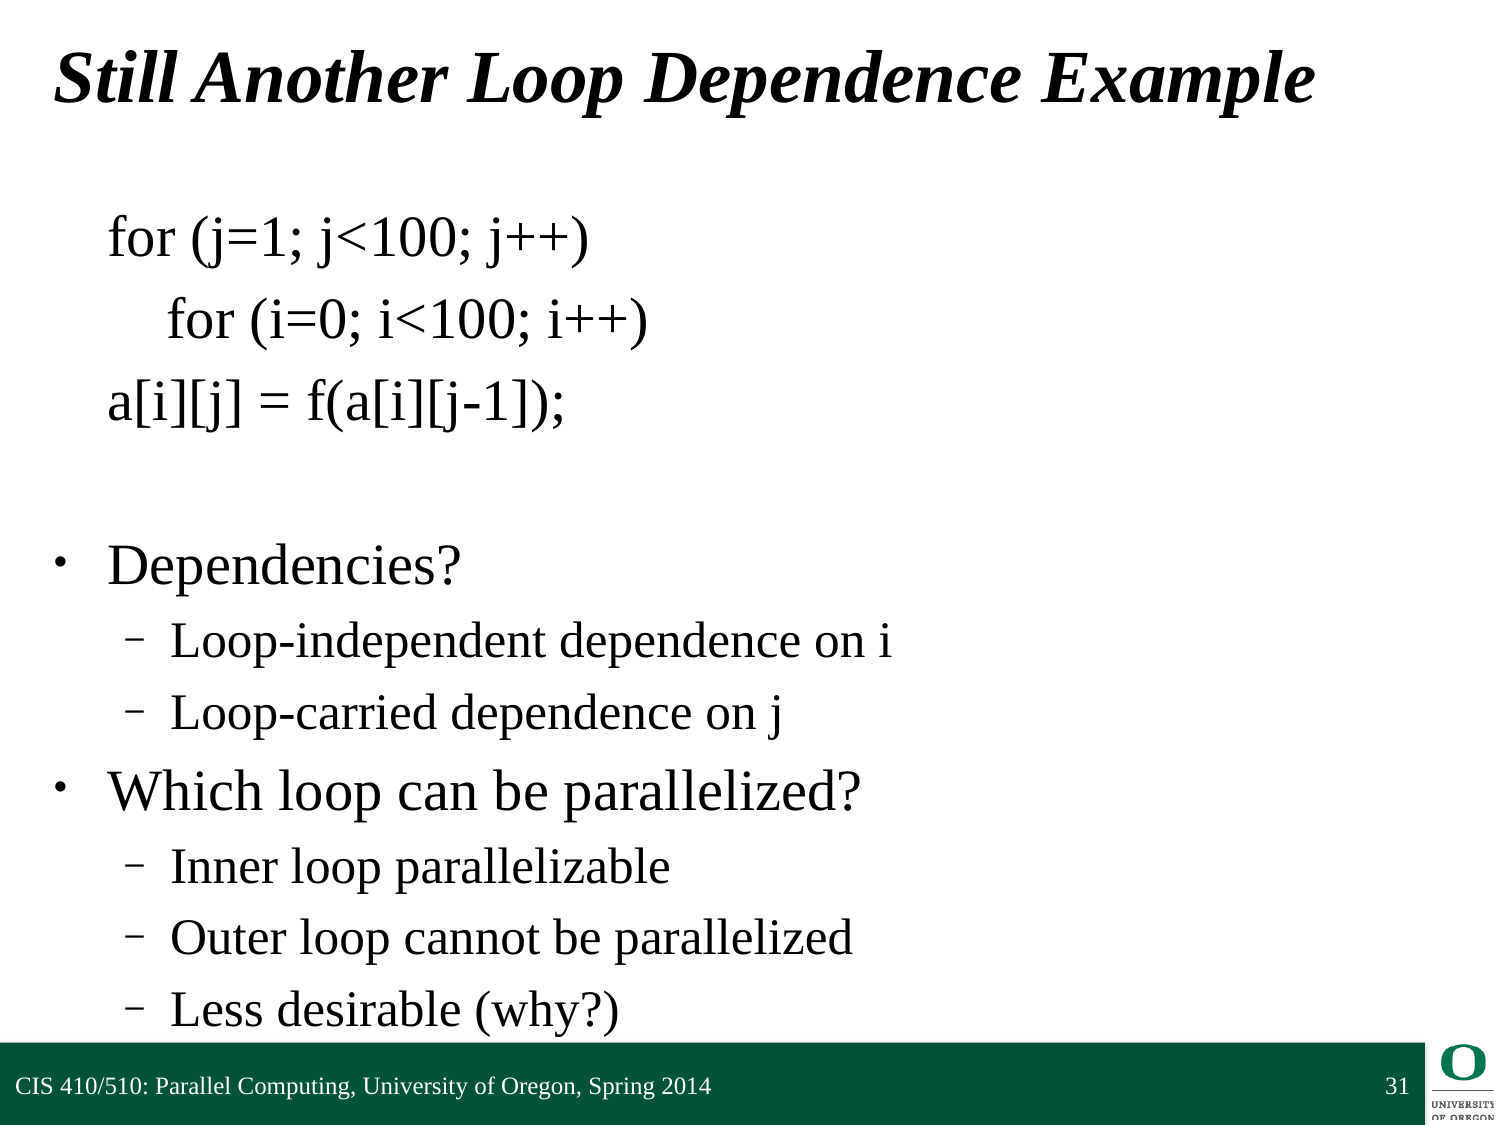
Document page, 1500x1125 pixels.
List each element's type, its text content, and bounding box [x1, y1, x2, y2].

footer CIS 410/510: Parallel Computing, University of Oregon, Spring 2014 [0, 1044, 988, 1125]
title Still Another Loop Dependence Example [39, 0, 1500, 145]
list for (j=1; j<100; j++) for (i=0; i<100; i++) a[i][j] = f(a[i][j-1]); Dependencies? Loop-independent dependence on i Loop-carried dependence on j Which loop can be parallelized? Inner loop parallelizable Outer loop cannot be parallelized Less desirable (why?) [39, 189, 1459, 1054]
slide_number 31 [1074, 1044, 1425, 1125]
